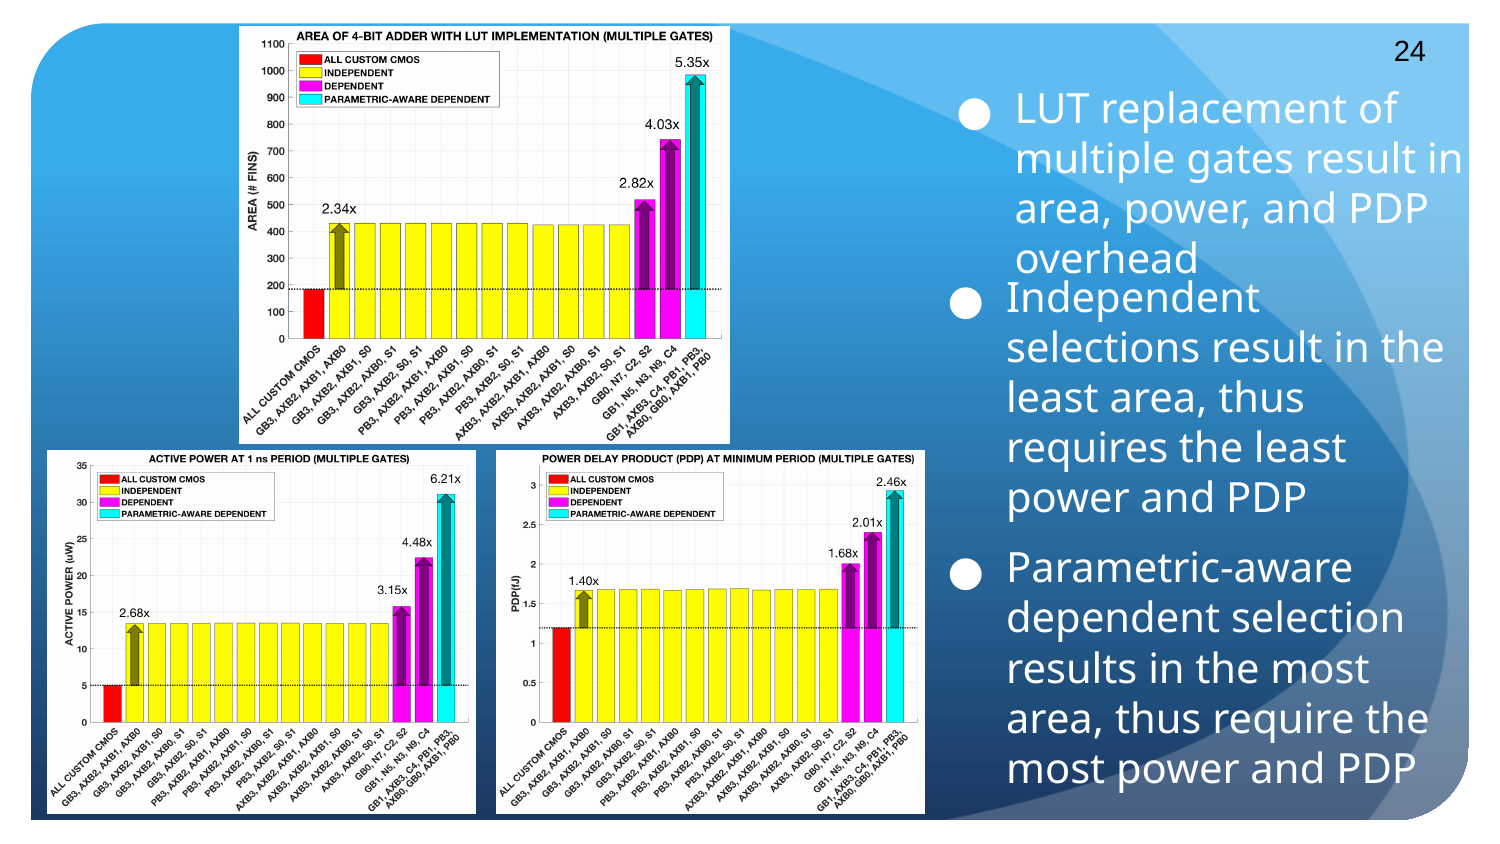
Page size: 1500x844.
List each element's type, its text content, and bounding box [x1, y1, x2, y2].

text_box LUT replacement of multiple gates result in area, power, and PDP overhead [924, 71, 1500, 292]
list Independent selections result in the least area, thus requires the least power and PDP Parametric-aware dependent selection results in the most area, thus require the most power and PDP [916, 255, 1466, 791]
slide_number ‹#› [1378, 27, 1460, 71]
picture [24, 22, 1473, 821]
